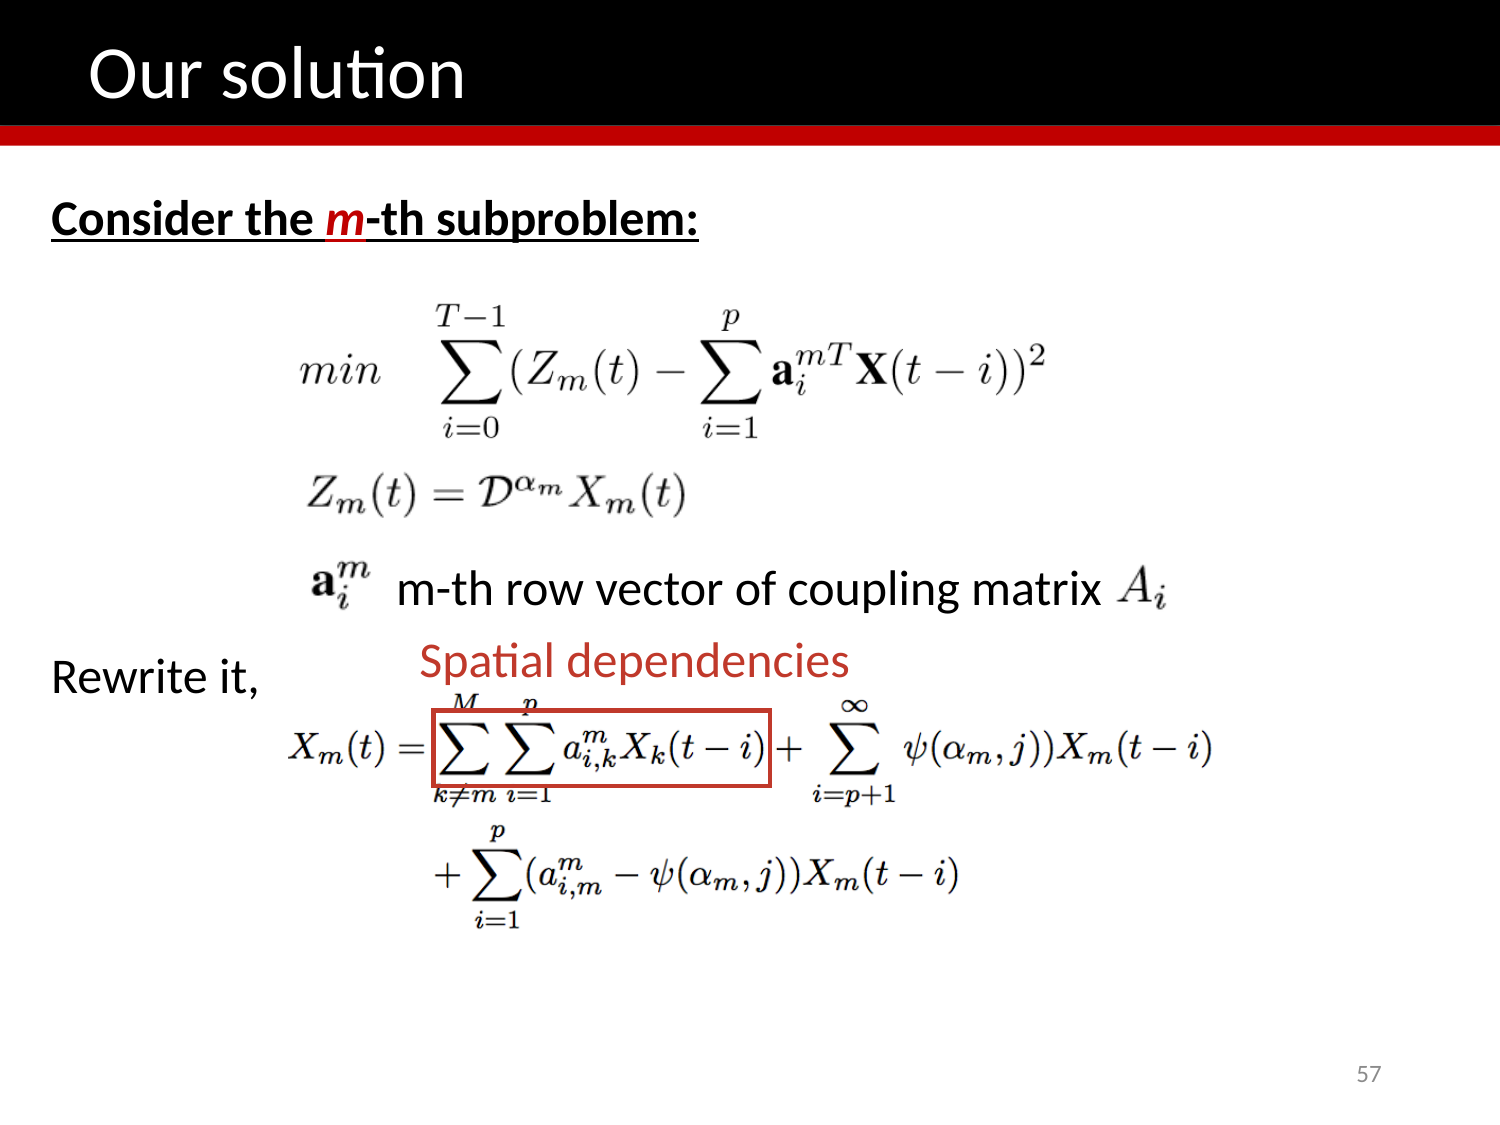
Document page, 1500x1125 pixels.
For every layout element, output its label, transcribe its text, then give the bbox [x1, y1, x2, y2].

title Our solution [73, 0, 1236, 150]
slide_number 57 [1059, 1042, 1397, 1103]
picture [287, 680, 1218, 939]
picture [293, 556, 379, 615]
text_box Spatial dependencies [404, 620, 865, 680]
text_box Rewrite it, [36, 636, 287, 712]
picture [293, 455, 705, 540]
text_box Consider the m-th subproblem: [36, 178, 715, 254]
picture [293, 296, 1060, 454]
text_box m-th row vector of coupling matrix [381, 548, 1129, 623]
picture [1109, 551, 1171, 624]
